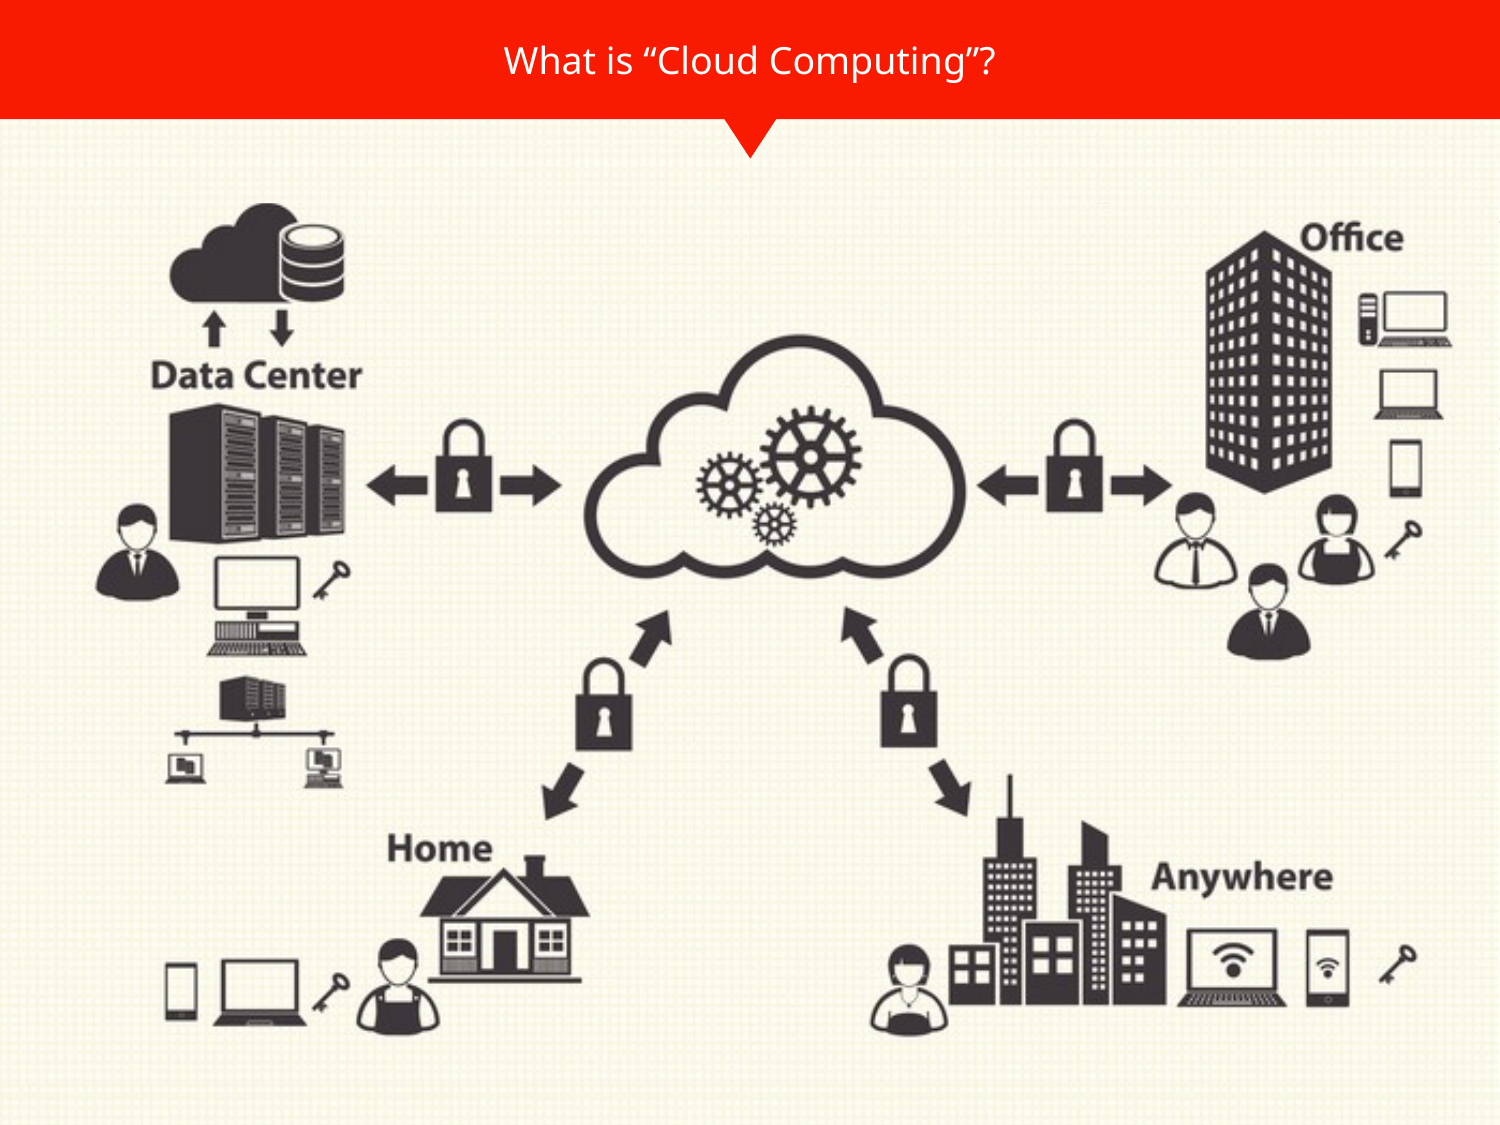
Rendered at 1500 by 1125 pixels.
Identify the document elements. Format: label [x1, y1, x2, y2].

picture [0, 159, 1500, 1125]
text_box [0, 0, 1500, 159]
